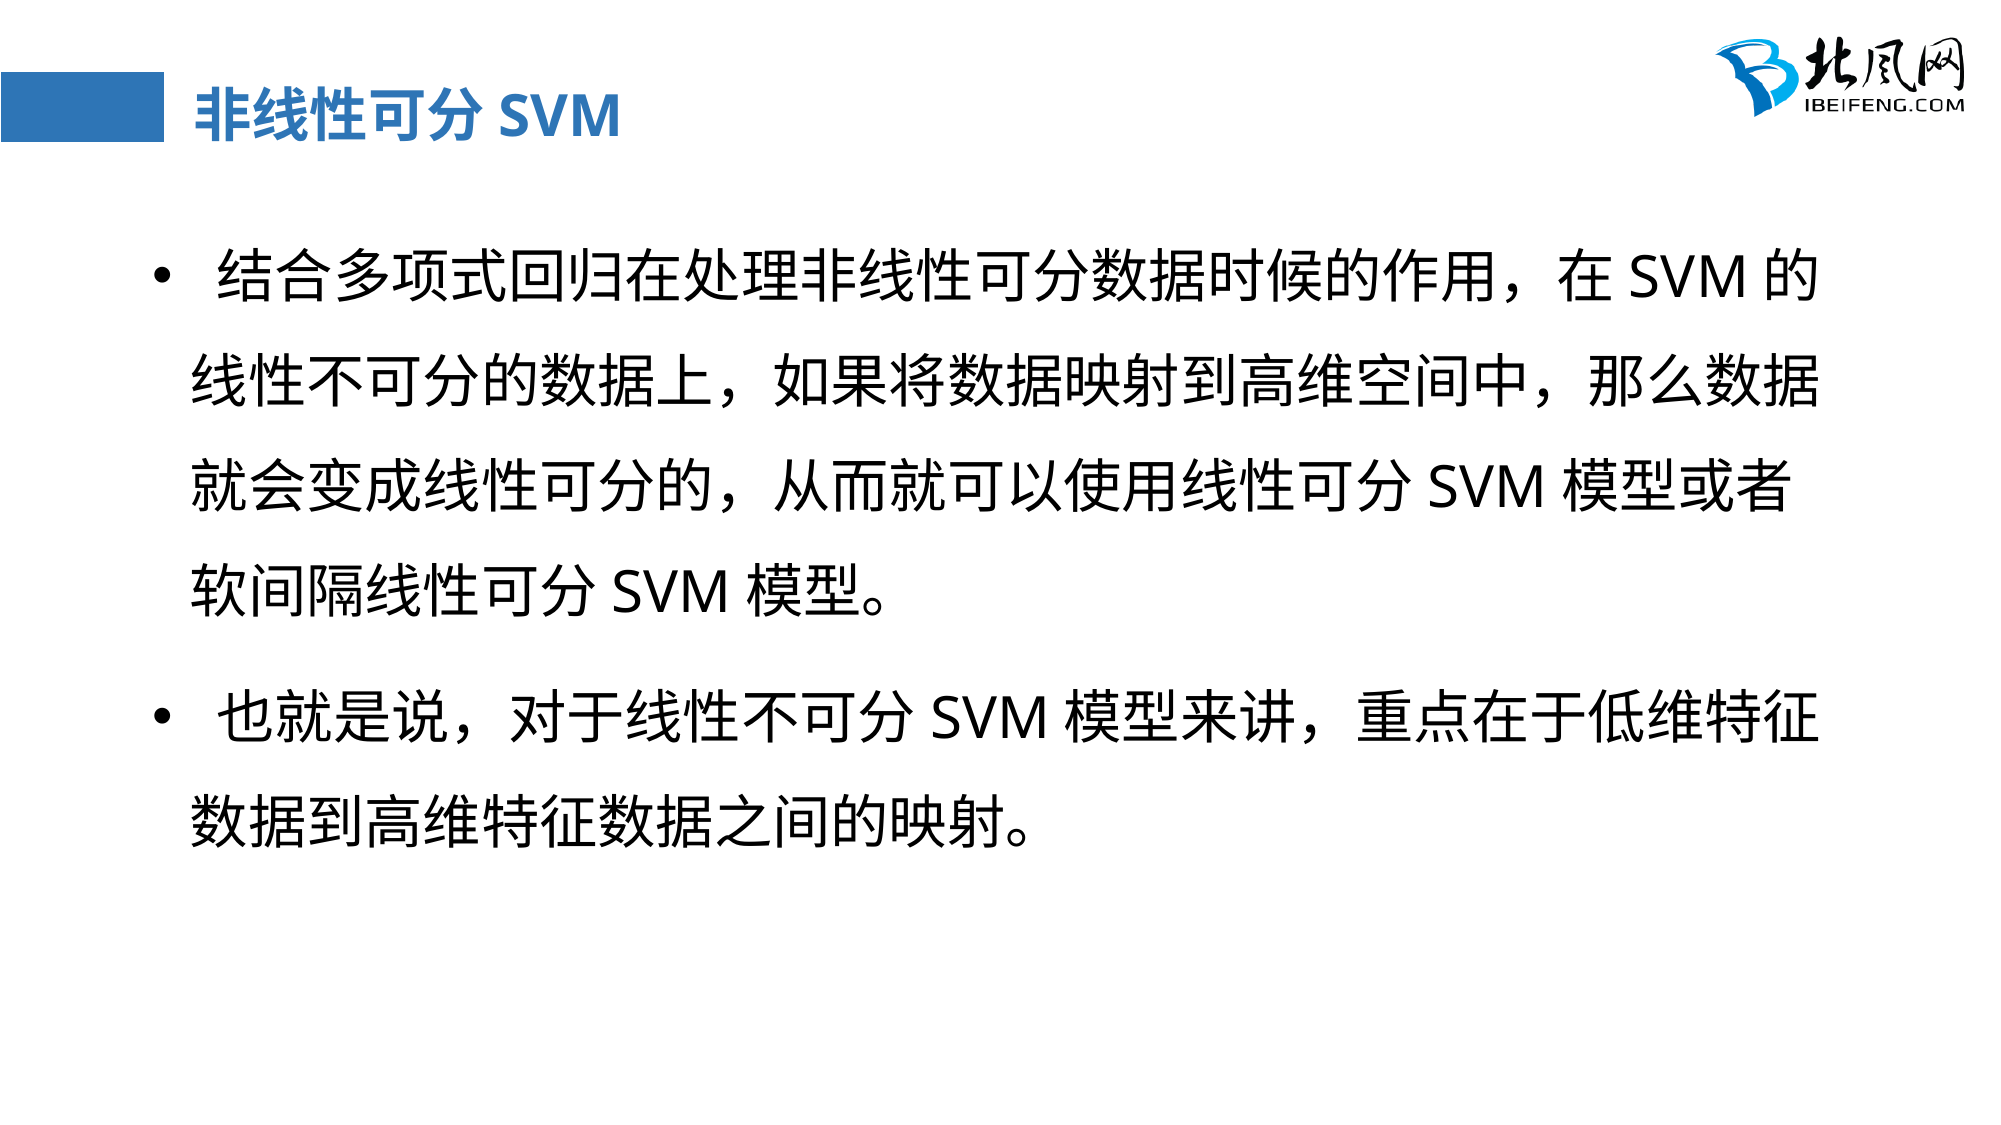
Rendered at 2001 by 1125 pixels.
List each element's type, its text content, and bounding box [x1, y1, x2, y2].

list 结合多项式回归在处理非线性可分数据时候的作用，在SVM的线性不可分的数据上，如果将数据映射到高维空间中，那么数据就会变成线性可分的，从而就可以使用线性可分SVM模型或者软间隔线性可分SVM模型。 也就是说，对于线性不可分SVM模型来讲，重点在于低维特征数据到高维特征数据之间的映射。 [137, 196, 1863, 1014]
title 非线性可分SVM [178, 27, 1904, 208]
picture [1904, 27, 1974, 119]
